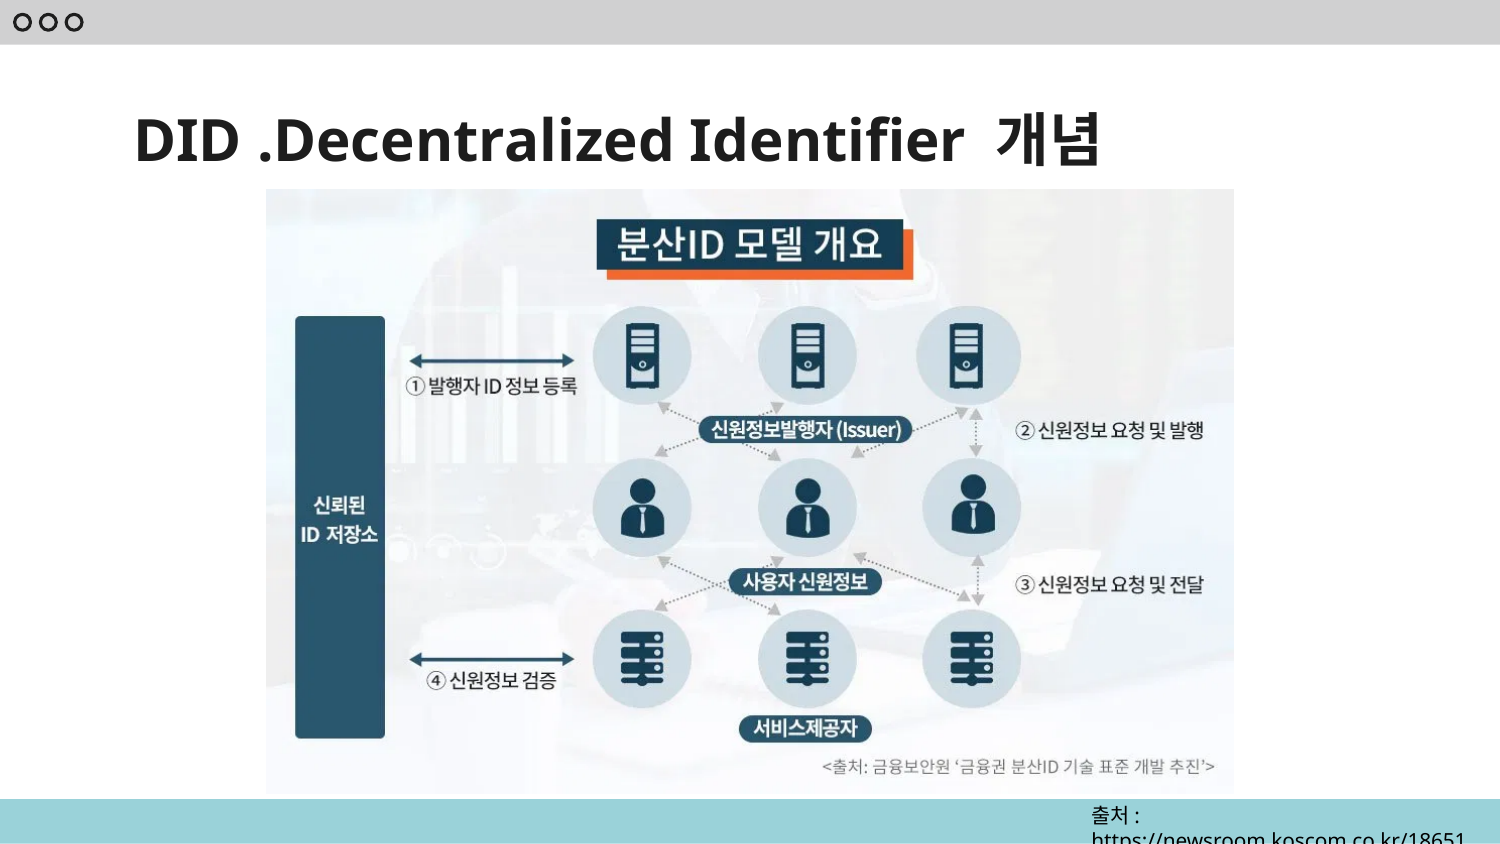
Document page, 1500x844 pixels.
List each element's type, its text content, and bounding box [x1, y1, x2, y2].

title DID .Decentralized Identifier 개념 [118, 88, 1382, 190]
picture [266, 188, 1234, 794]
text_box 출처: https://newsroom.koscom.co.kr/18651 [1076, 788, 1500, 844]
